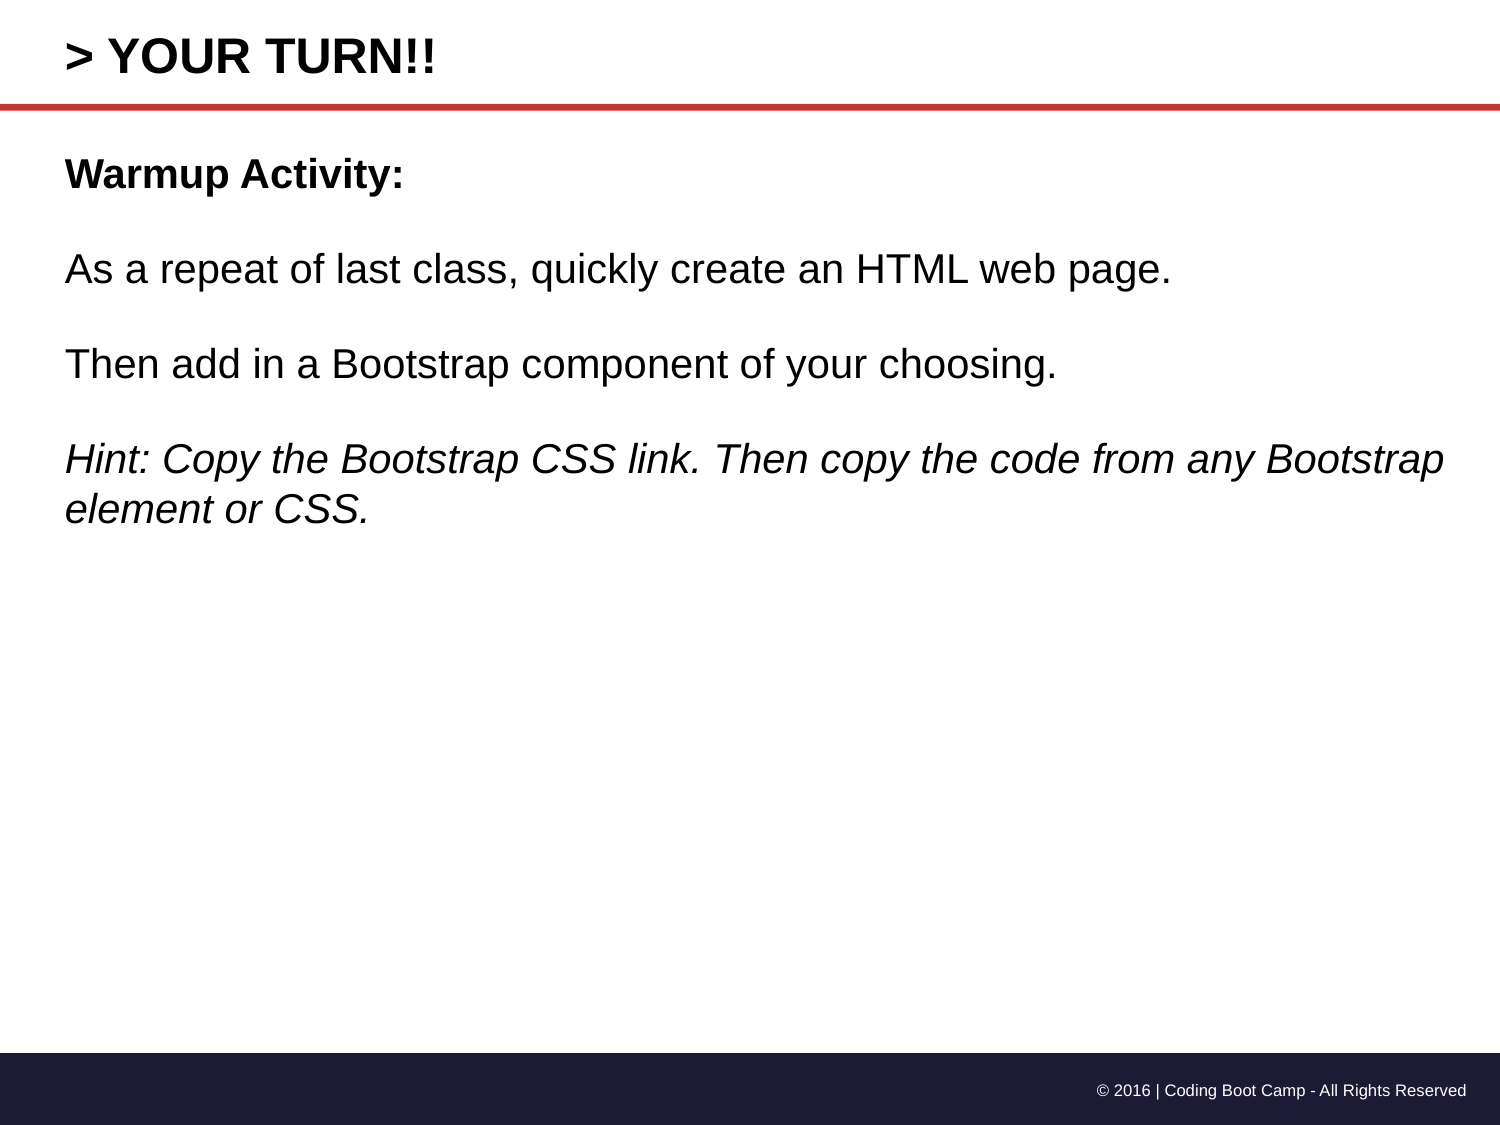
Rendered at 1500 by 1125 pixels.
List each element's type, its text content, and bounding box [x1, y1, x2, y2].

text_box Warmup Activity: As a repeat of last class, quickly create an HTML web page. Then add in a Bootstrap component of your choosing. Hint: Copy the Bootstrap CSS link. Then copy the code from any Bootstrap element or CSS. [50, 139, 1475, 554]
text_box > YOUR TURN!! [49, 16, 913, 91]
